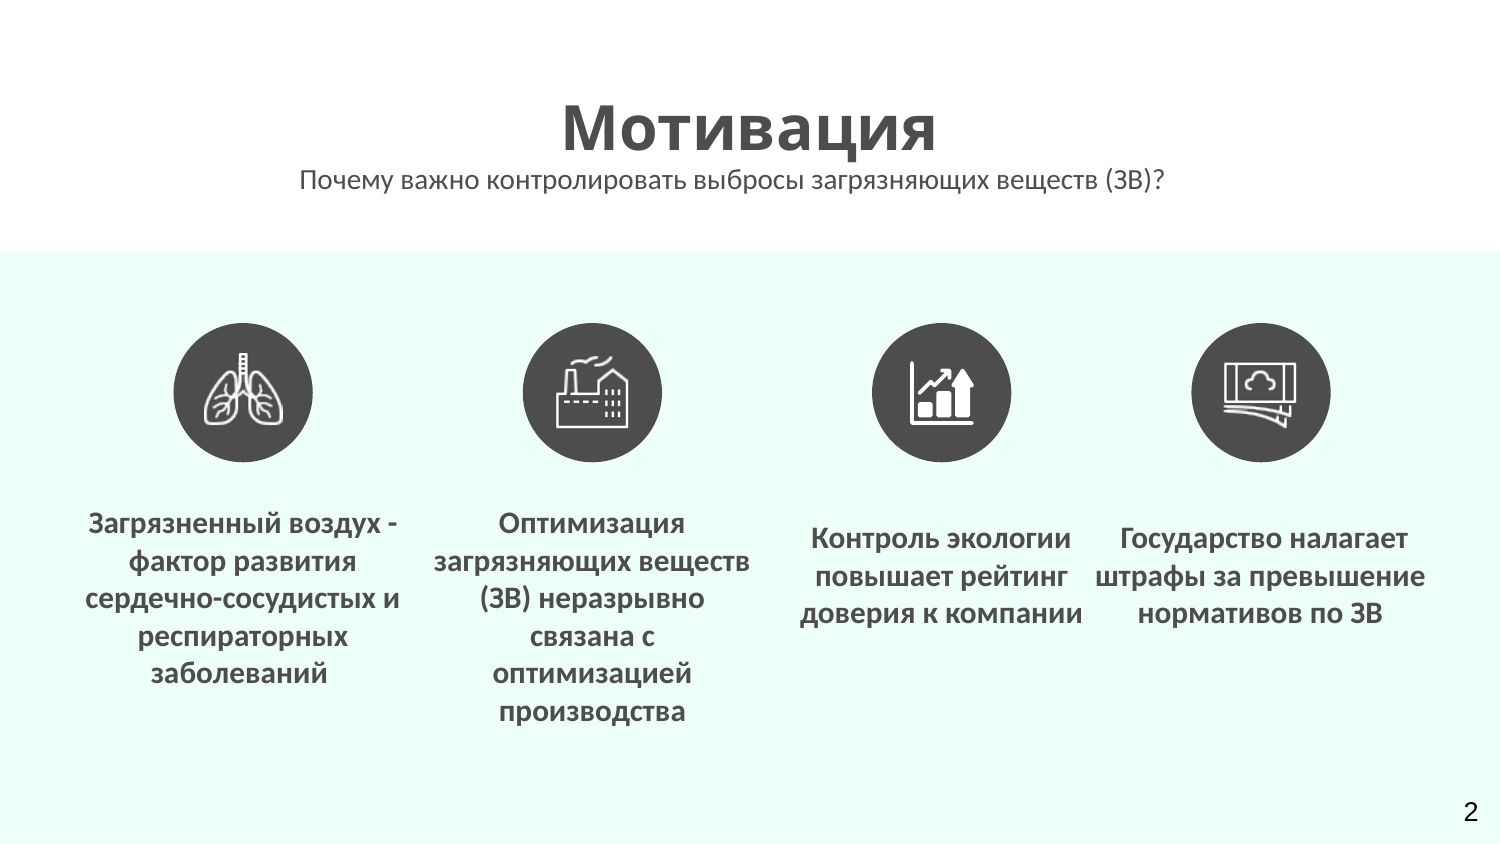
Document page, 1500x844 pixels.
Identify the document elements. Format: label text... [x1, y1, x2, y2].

text_box [872, 323, 1012, 463]
picture [1221, 353, 1300, 433]
text_box Государство налагает штрафы за превышение нормативов по ЗВ [1119, 511, 1438, 797]
text_box Оптимизация загрязняющих веществ (ЗВ) неразрывно связана с оптимизацией производства [421, 496, 770, 782]
text_box Мотивация [334, 82, 1166, 154]
text_box [173, 323, 313, 463]
text_box Контроль экологии повышает рейтинг доверия к компании [764, 511, 1119, 797]
text_box [1191, 323, 1331, 463]
picture [553, 353, 632, 432]
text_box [908, 359, 975, 426]
text_box Почему важно контролировать выбросы загрязняющих веществ (ЗВ)? [288, 154, 1212, 193]
text_box [522, 323, 663, 463]
picture [203, 353, 283, 432]
slide_number ‹#› [1403, 779, 1494, 844]
text_box Загрязненный воздух - фактор развития сердечно-сосудистых и респираторных заболеваний [65, 496, 421, 782]
